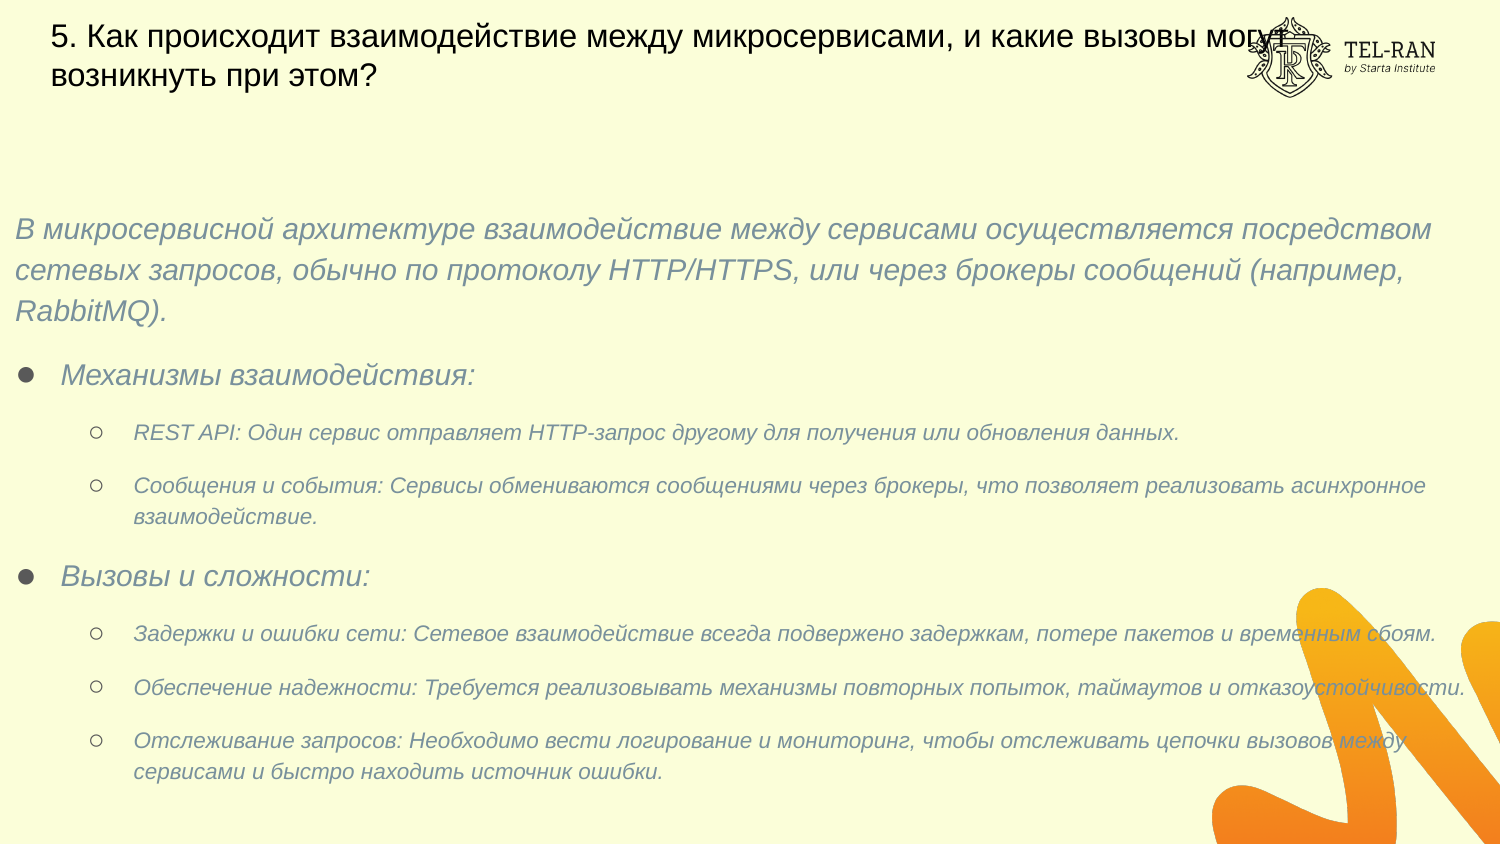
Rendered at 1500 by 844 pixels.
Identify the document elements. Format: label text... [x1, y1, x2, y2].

picture [1152, 588, 1500, 844]
title 5. Как происходит взаимодействие между микросервисами, и какие вызовы могут возникнуть при этом? [35, 0, 1434, 150]
list В микросервисной архитектуре взаимодействие между сервисами осуществляется посредством сетевых запросов, обычно по протоколу HTTP/HTTPS, или через брокеры сообщений (например, RabbitMQ). Механизмы взаимодействия: REST API: Один сервис отправляет HTTP-запрос другому для получения или обновления данных. Сообщения и события: Сервисы обмениваются сообщениями через брокеры, что позволяет реализовать асинхронное взаимодействие. Вызовы и сложности: Задержки и ошибки сети: Сетевое взаимодействие всегда подвержено задержкам, потере пакетов и временным сбоям. Обеспечение надежности: Требуется реализовывать механизмы повторных попыток, таймаутов и отказоустойчивости. Отслеживание запросов: Необходимо вести логирование и мониторинг, чтобы отслеживать цепочки вызовов между сервисами и быстро находить источник ошибки. [0, 189, 1500, 844]
picture [1247, 17, 1435, 98]
